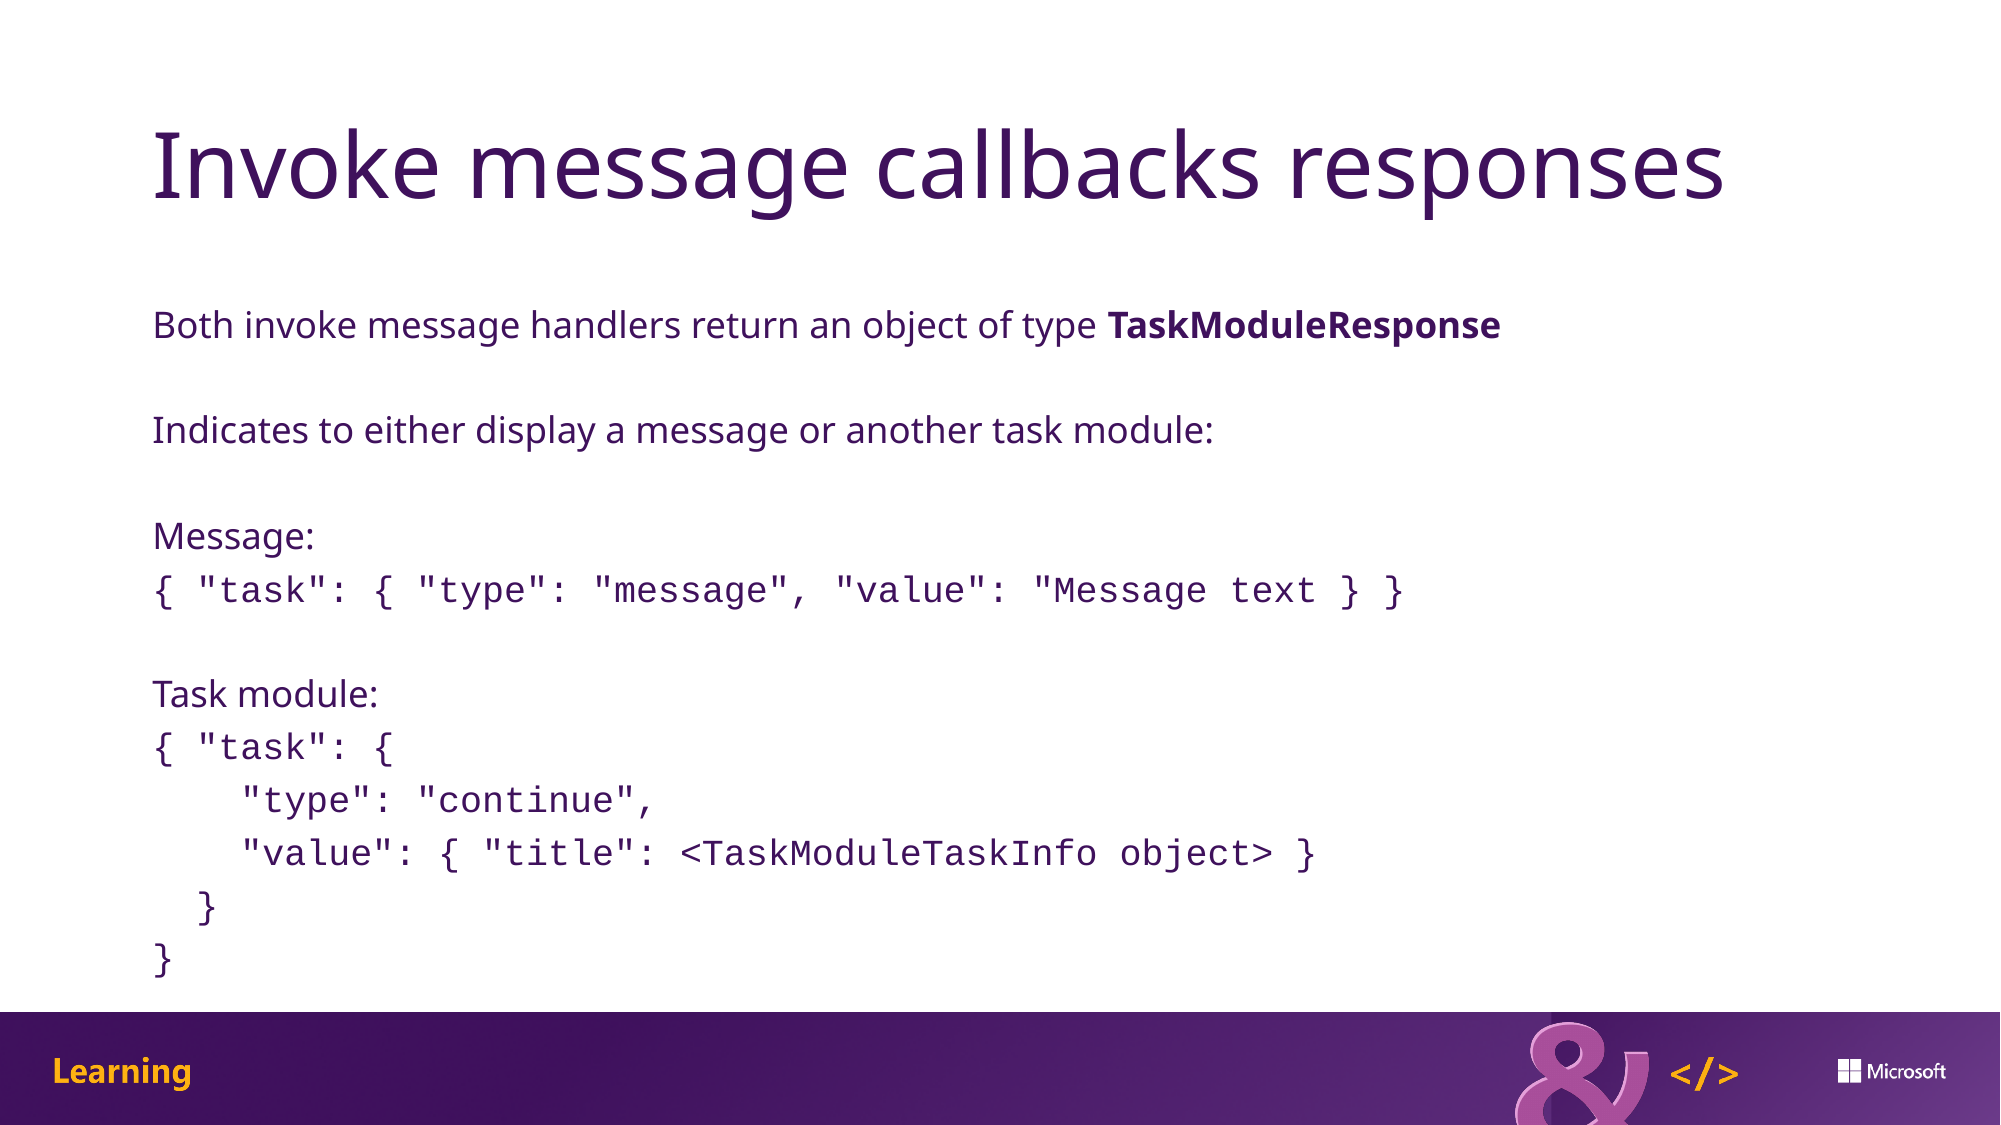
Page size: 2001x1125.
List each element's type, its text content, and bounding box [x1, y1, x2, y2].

list Both invoke message handlers return an object of type TaskModuleResponse Indicates to either display a message or another task module: Message: { "task": { "type": "message", "value": "Message text } } Task module: { "task": { "type": "continue", "value": { "title": <TaskModuleTaskInfo object> } } } [137, 299, 1863, 990]
picture [0, 1012, 2000, 1125]
title Invoke message callbacks responses [137, 59, 1863, 278]
